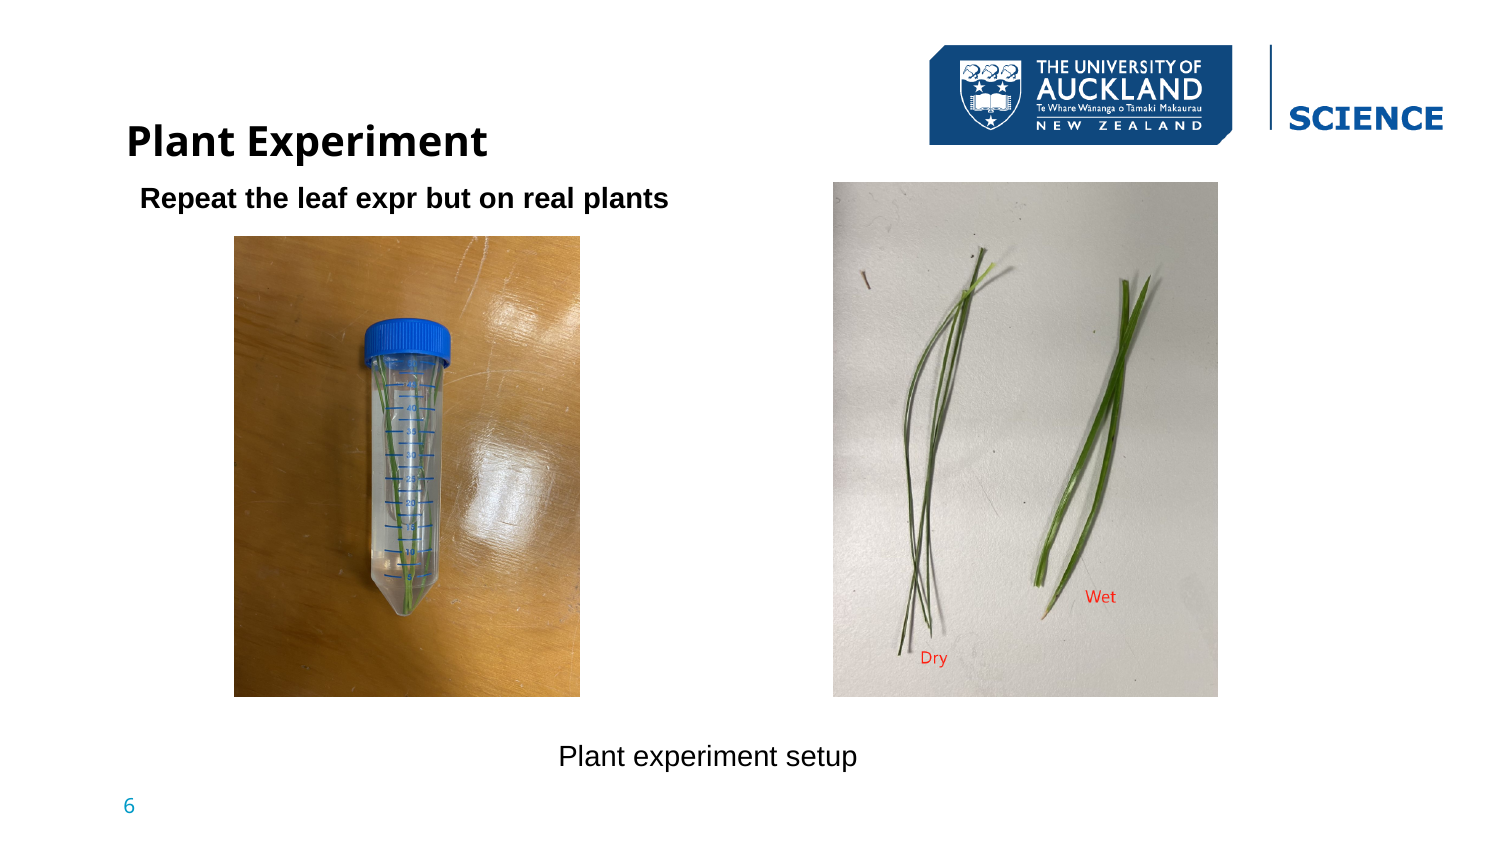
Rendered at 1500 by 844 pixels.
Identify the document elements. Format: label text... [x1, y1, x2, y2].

text_box Plant Experiment [110, 84, 1428, 174]
picture [929, 44, 1443, 145]
text_box Repeat the leaf expr but on real plants [125, 171, 1014, 222]
picture [234, 235, 580, 697]
text_box Plant experiment setup [543, 730, 925, 780]
slide_number 6 [108, 785, 214, 844]
picture [833, 181, 1221, 697]
